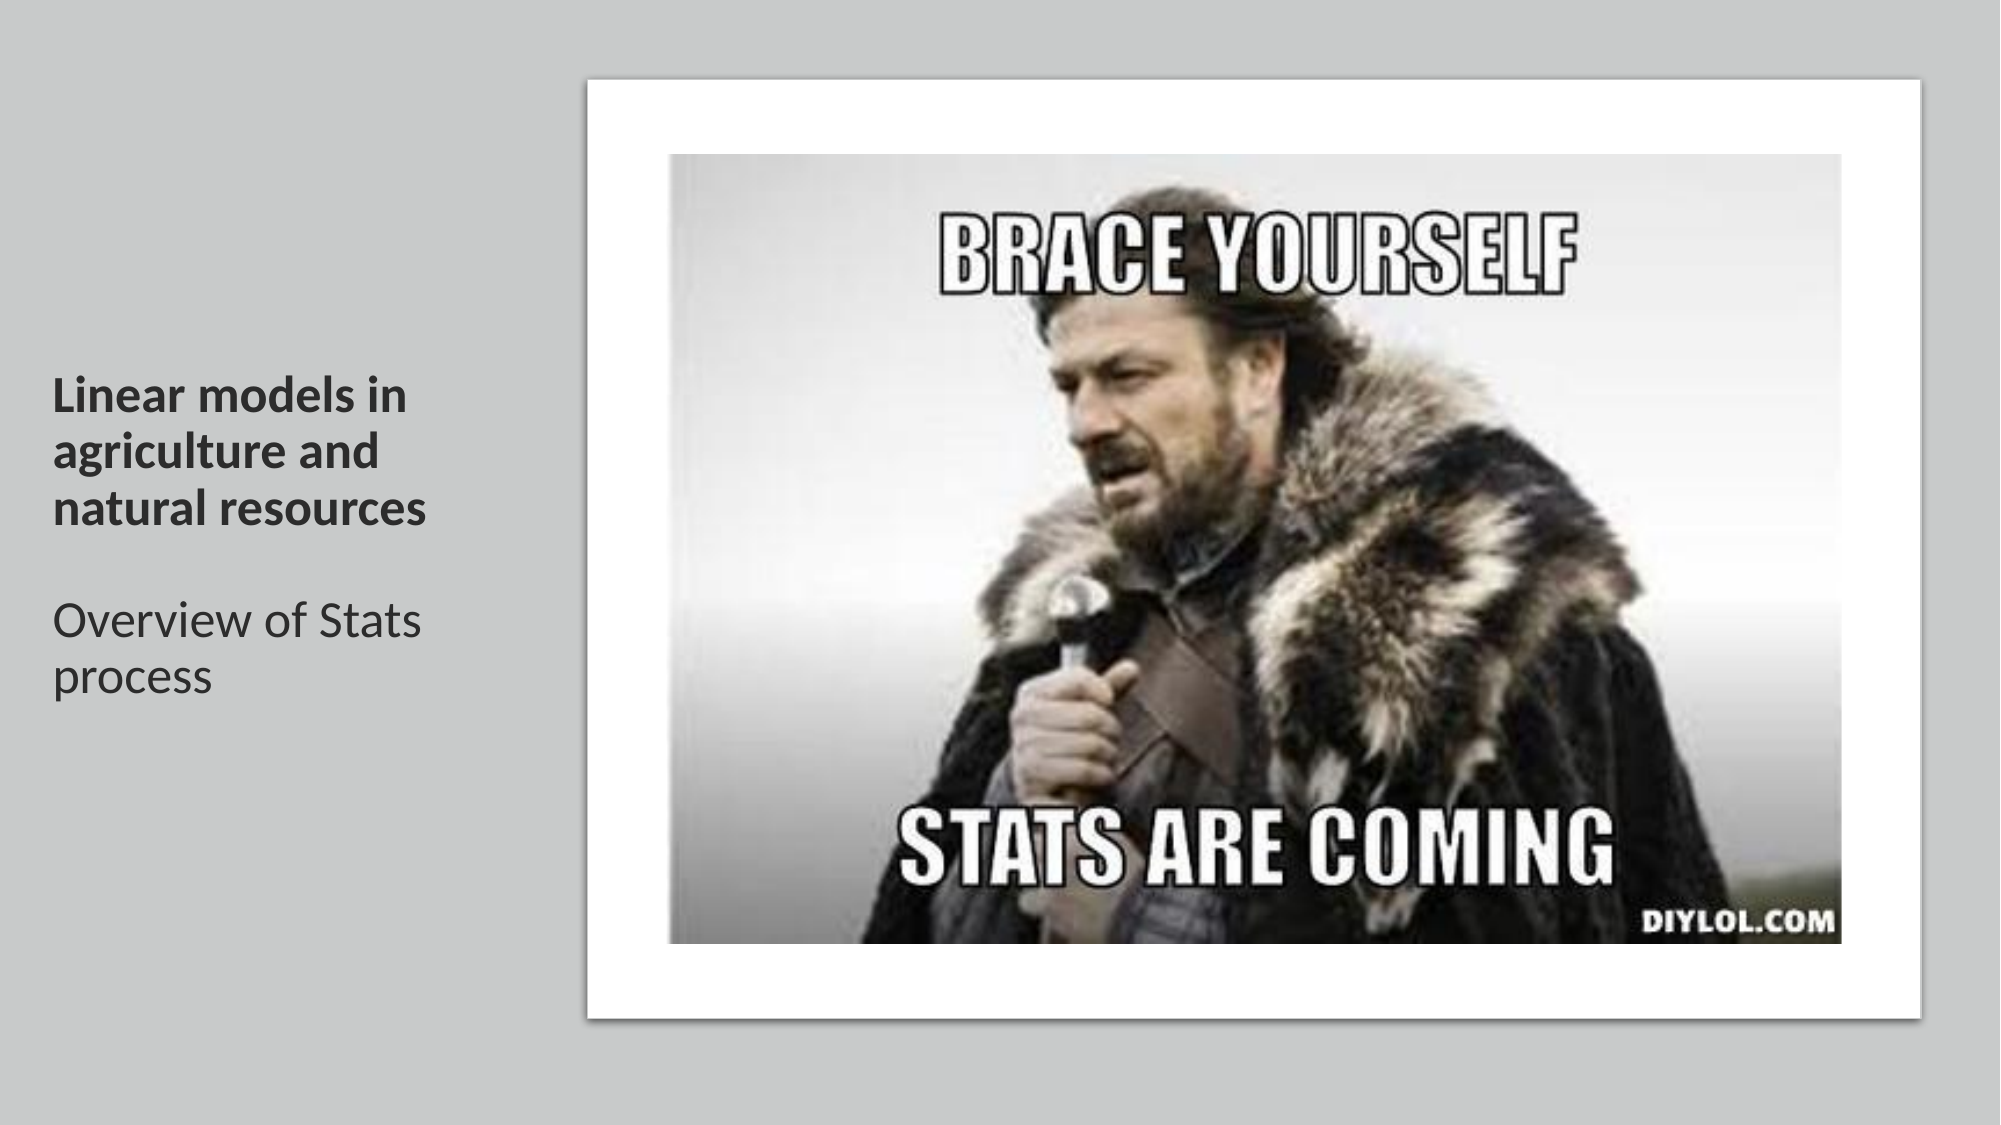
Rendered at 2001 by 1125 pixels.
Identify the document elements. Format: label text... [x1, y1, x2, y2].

title Linear models in agriculture and natural resources Overview of Stats process [37, 104, 550, 968]
text_box [0, 0, 2000, 1125]
picture [666, 154, 1842, 944]
text_box [585, 77, 1923, 1021]
